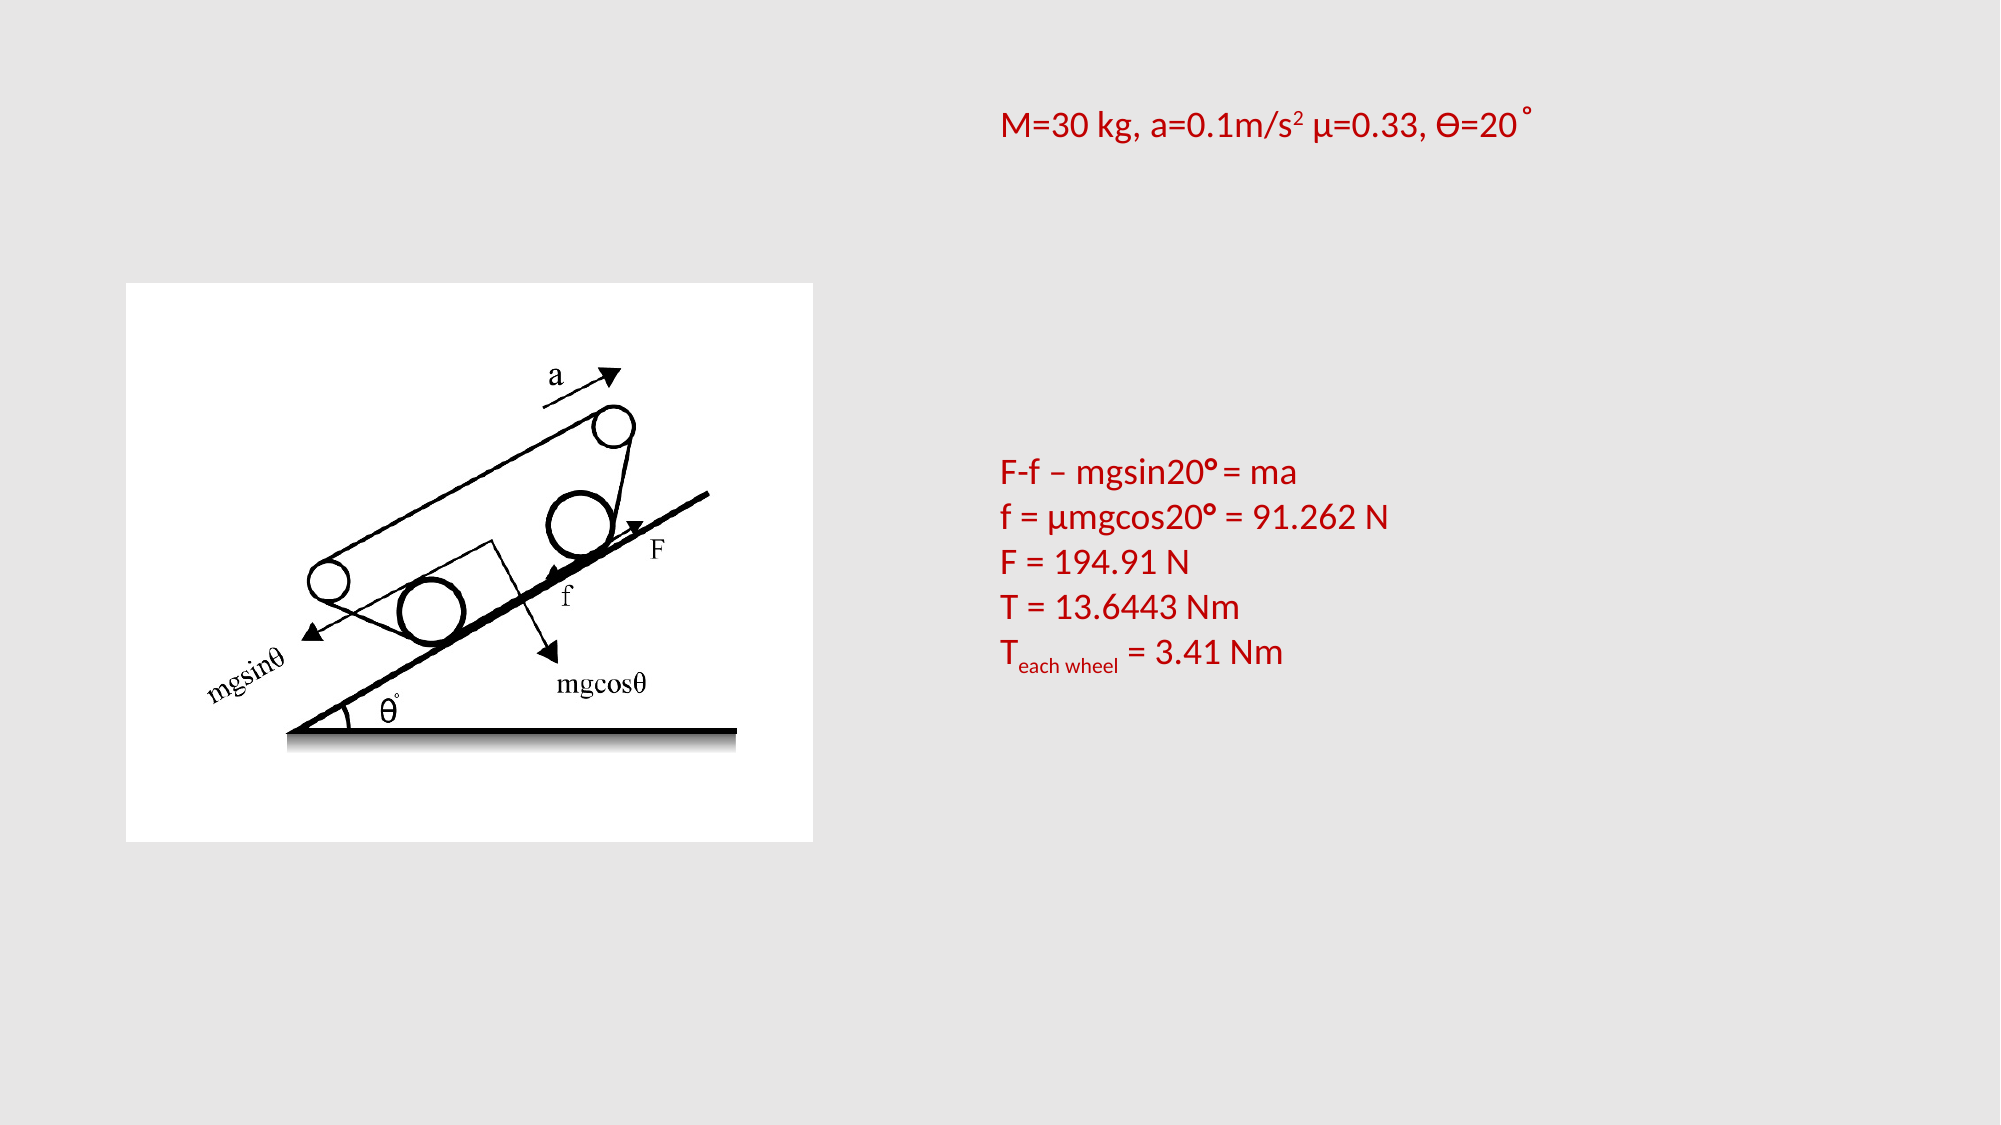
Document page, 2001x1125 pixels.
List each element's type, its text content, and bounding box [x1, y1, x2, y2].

picture [126, 283, 813, 842]
text_box M=30 kg, a=0.1m/s2 µ=0.33, Ɵ=20 ̊ [985, 92, 1717, 152]
text_box F-f – mgsin20° = ma f = μmgcos20° = 91.262 N F = 194.91 N T = 13.6443 Nm Teach wheel = 3.41 Nm [984, 316, 1718, 809]
